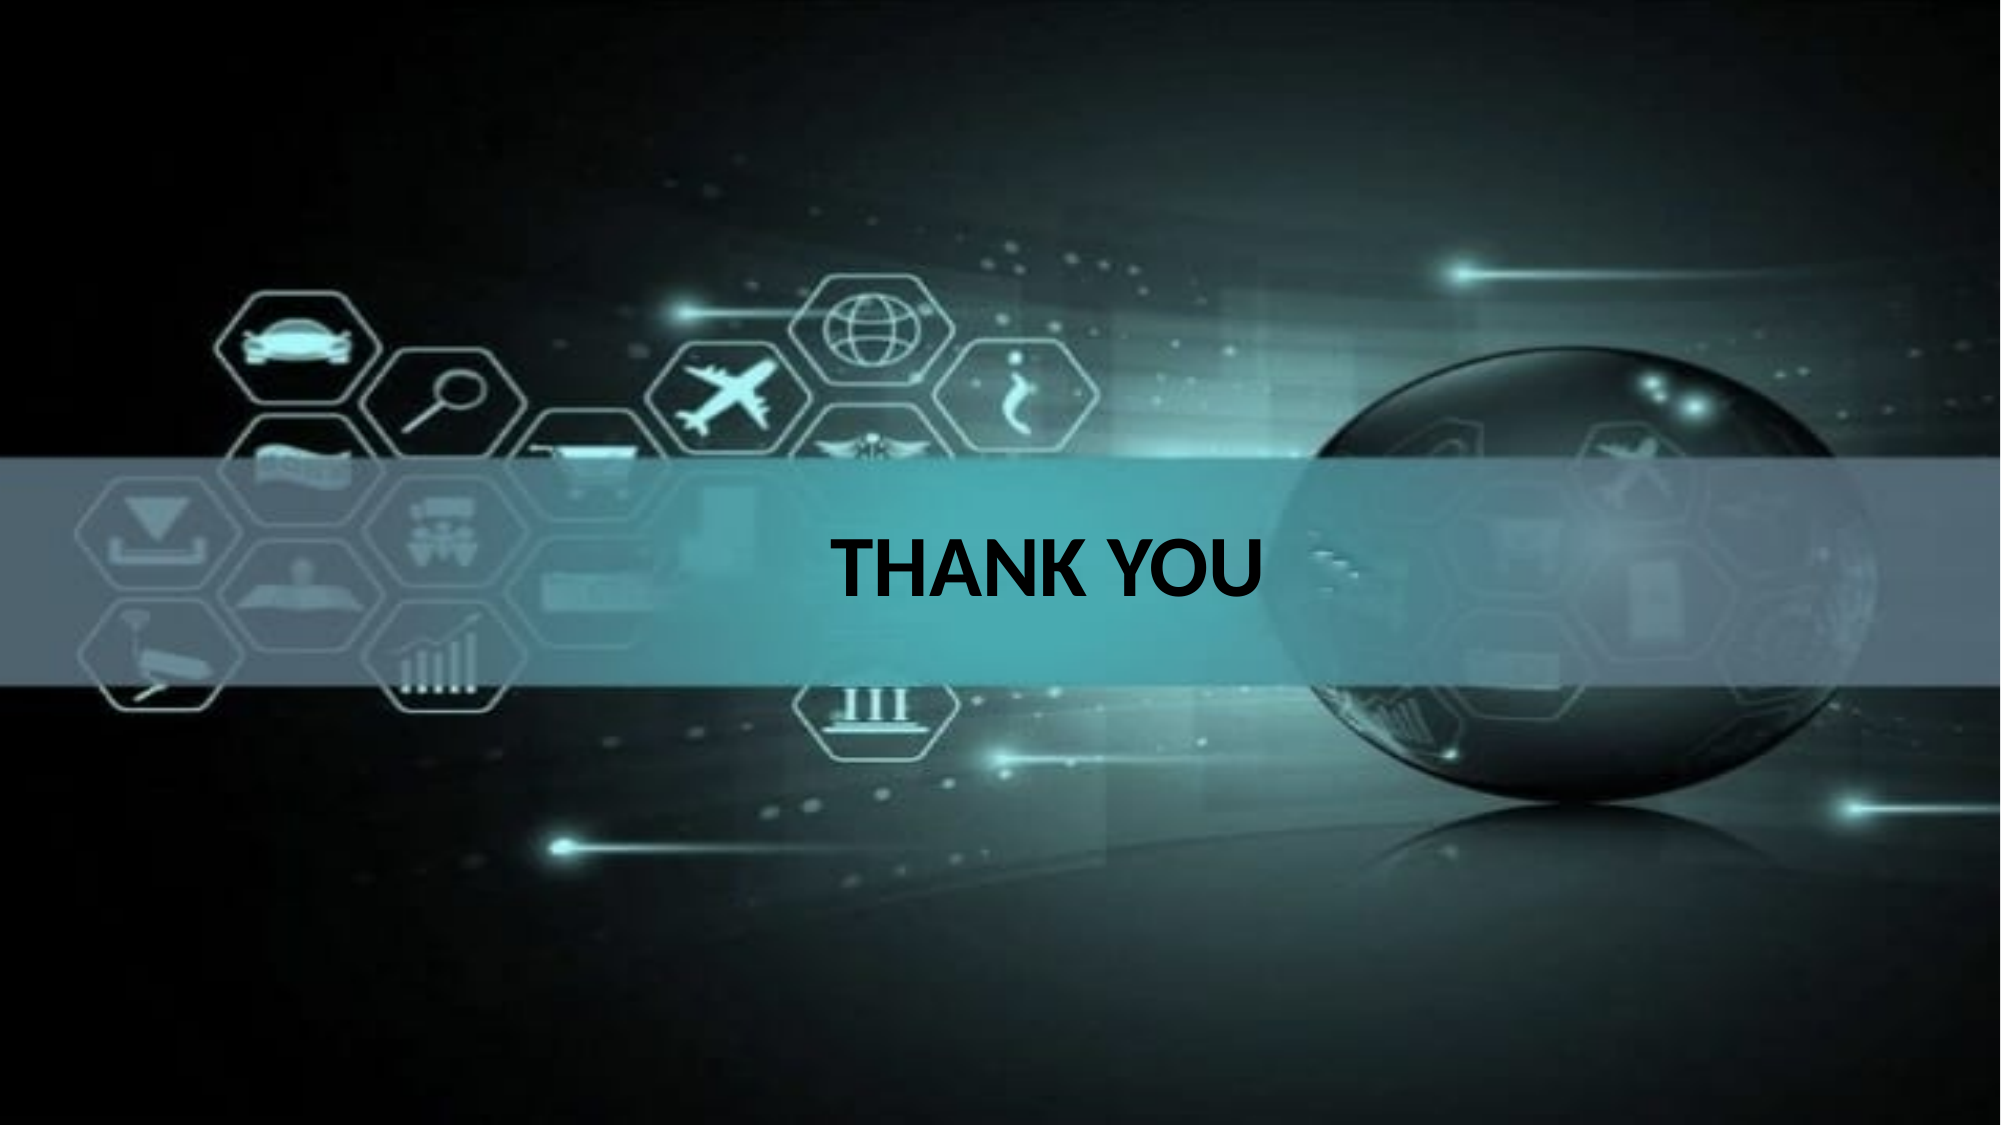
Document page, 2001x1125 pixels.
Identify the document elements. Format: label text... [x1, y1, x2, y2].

picture [0, 0, 2001, 1125]
text_box THANK YOU [804, 501, 1293, 622]
